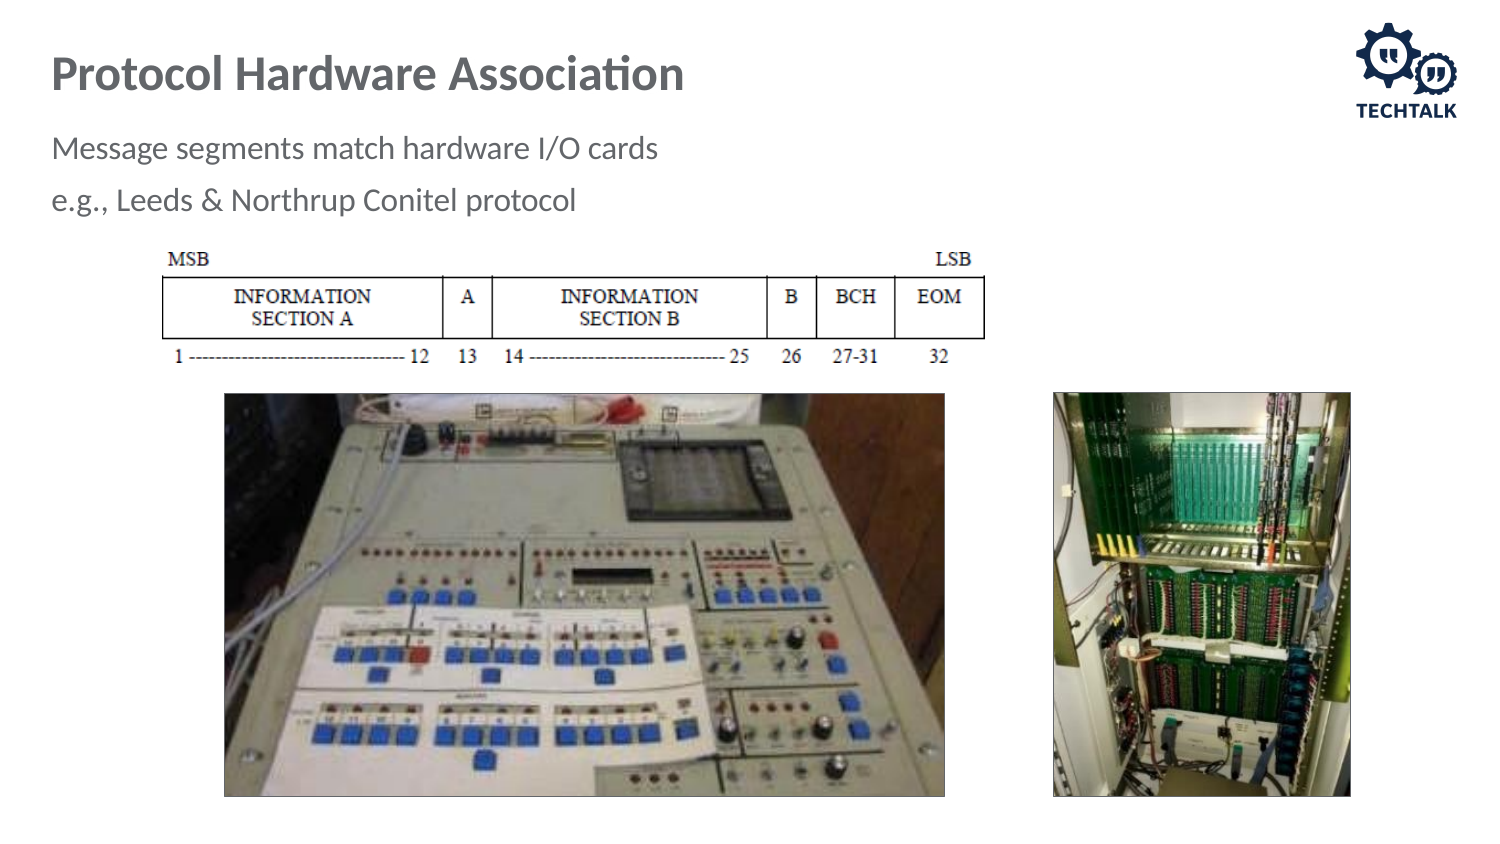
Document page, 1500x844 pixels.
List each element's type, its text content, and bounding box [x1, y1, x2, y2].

picture [1356, 22, 1457, 118]
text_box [1052, 391, 1352, 798]
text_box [223, 392, 946, 797]
picture [162, 252, 985, 363]
text_box Protocol Hardware Association [49, 37, 692, 100]
text_box Message segments match hardware I/O cards e.g., Leeds & Northrup Conitel protocol [49, 112, 669, 218]
picture [20, 27, 724, 137]
